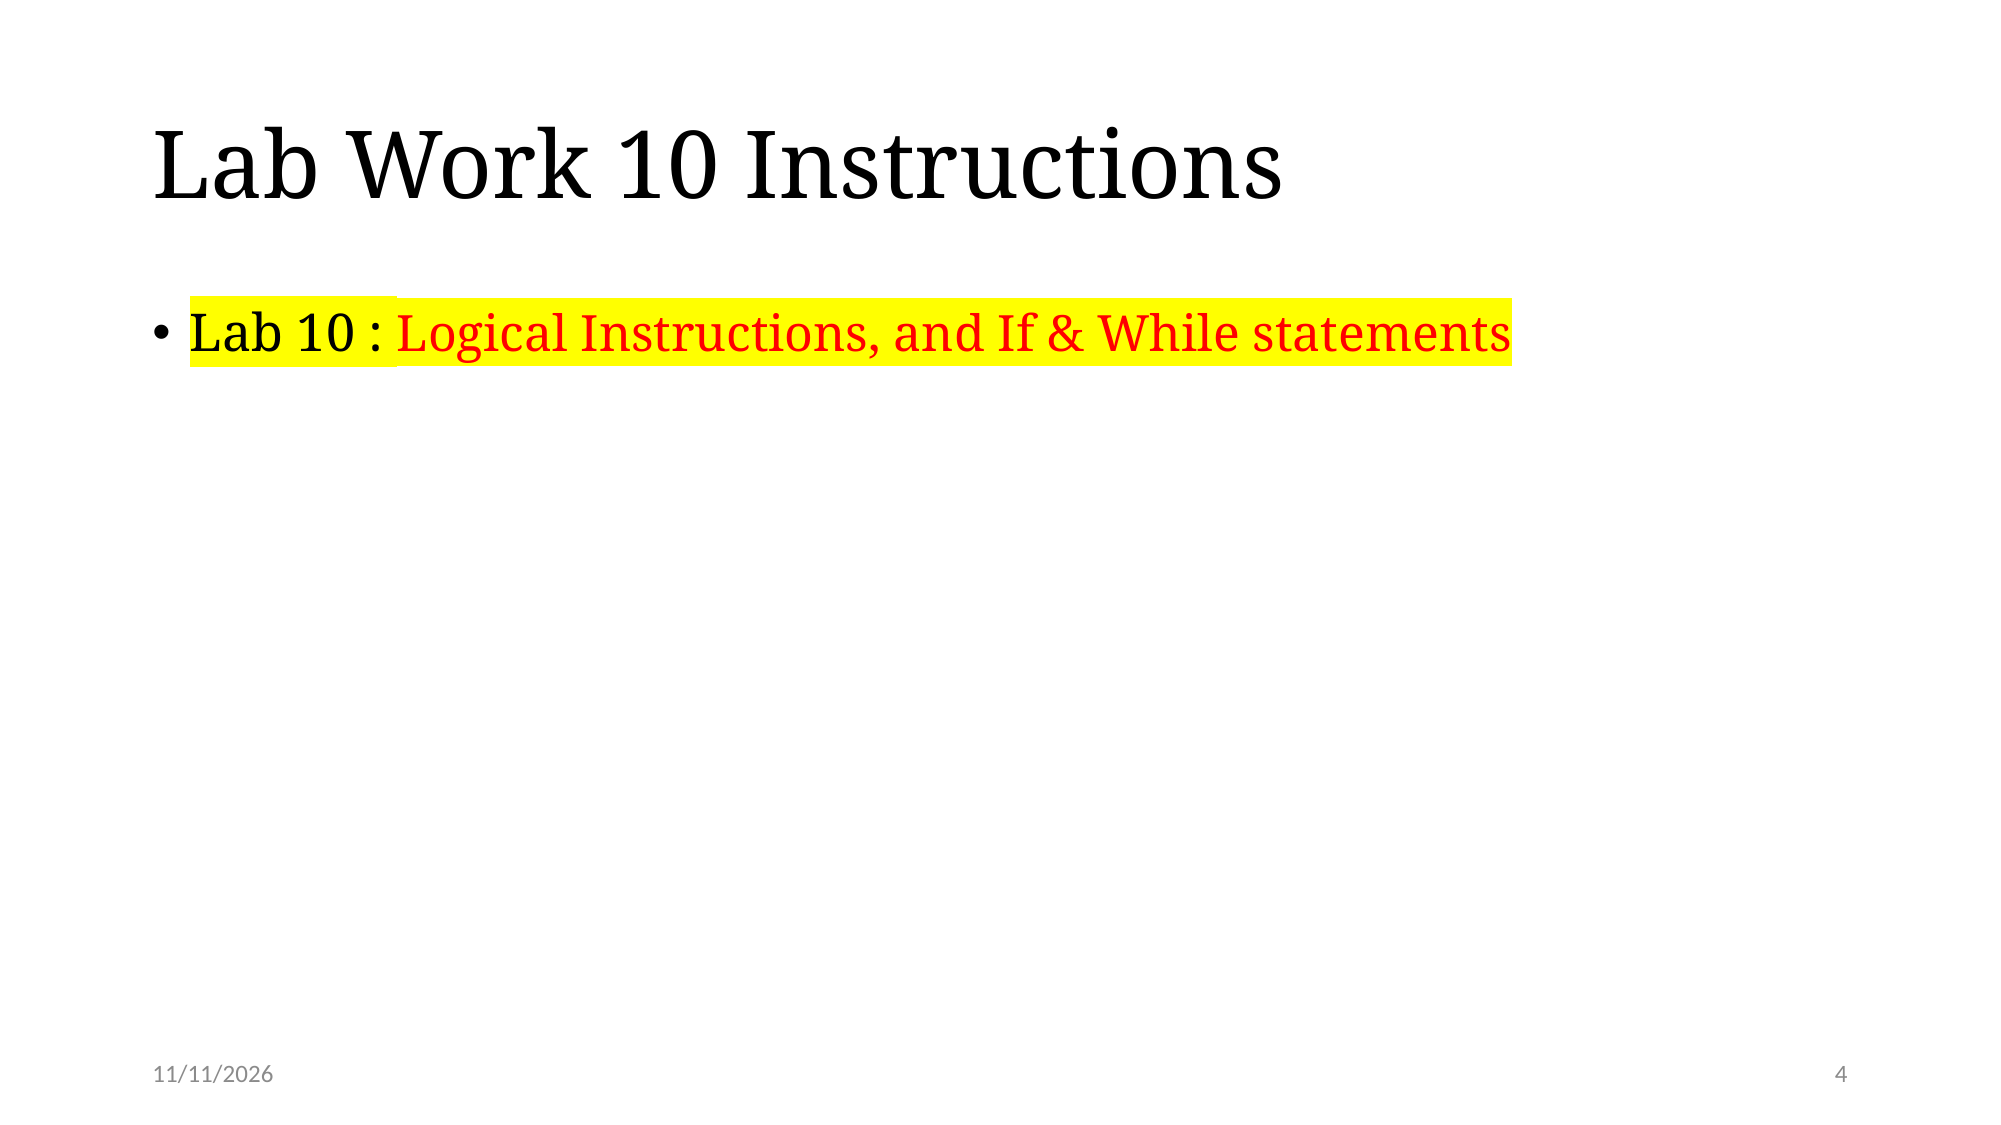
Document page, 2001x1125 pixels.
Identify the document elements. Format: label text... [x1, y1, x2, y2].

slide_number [137, 1042, 588, 1103]
title Lab Work 10 Instructions [137, 59, 1863, 278]
slide_number 4 [1412, 1042, 1863, 1103]
list Lab 10 : Logical Instructions, and If & While statements [137, 299, 1863, 1014]
